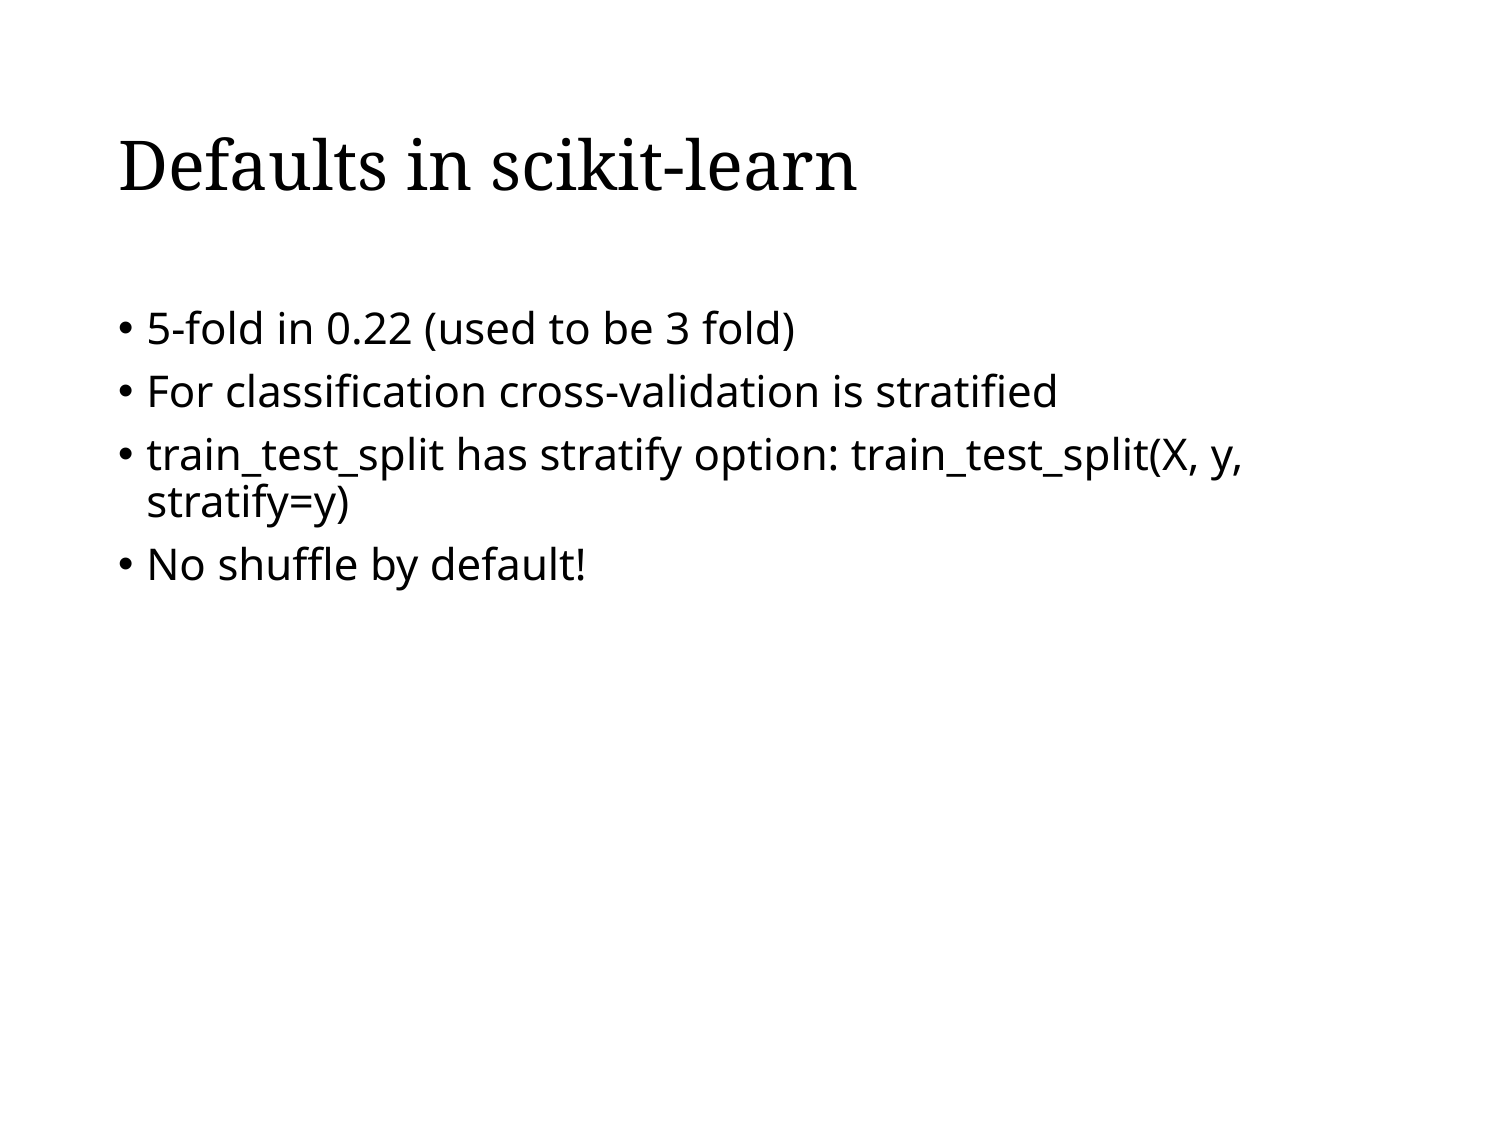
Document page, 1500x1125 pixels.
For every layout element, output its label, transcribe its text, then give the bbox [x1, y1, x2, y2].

title Defaults in scikit-learn [103, 59, 1397, 278]
list 5-fold in 0.22 (used to be 3 fold) For classification cross-validation is stratified train_test_split has stratify option: train_test_split(X, y, stratify=y) No shuffle by default! [103, 299, 1397, 1014]
